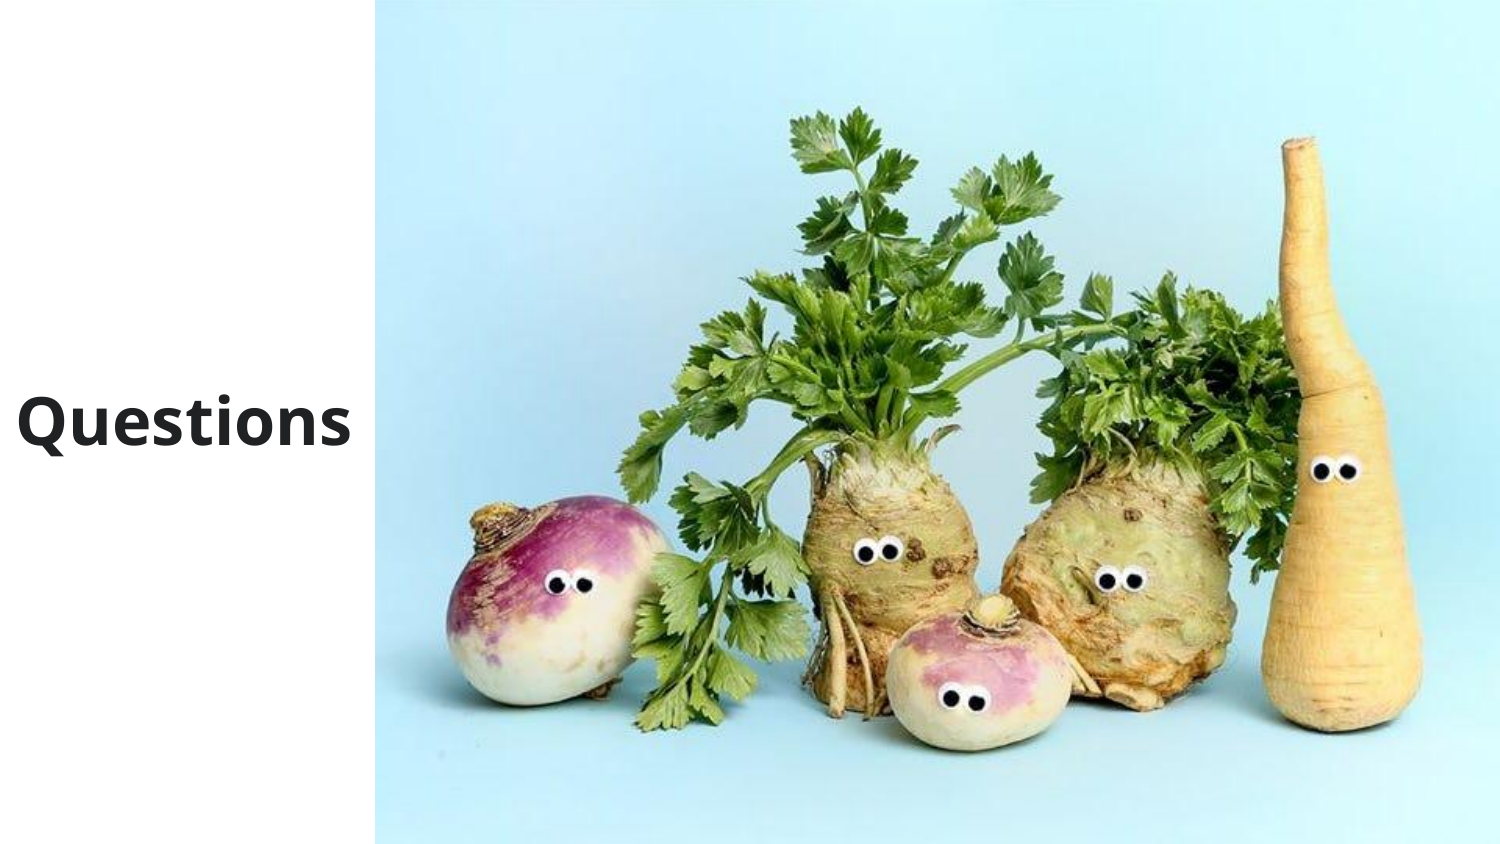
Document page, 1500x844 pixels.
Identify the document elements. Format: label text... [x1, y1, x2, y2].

title Questions [0, 363, 369, 458]
picture [374, 0, 1500, 844]
